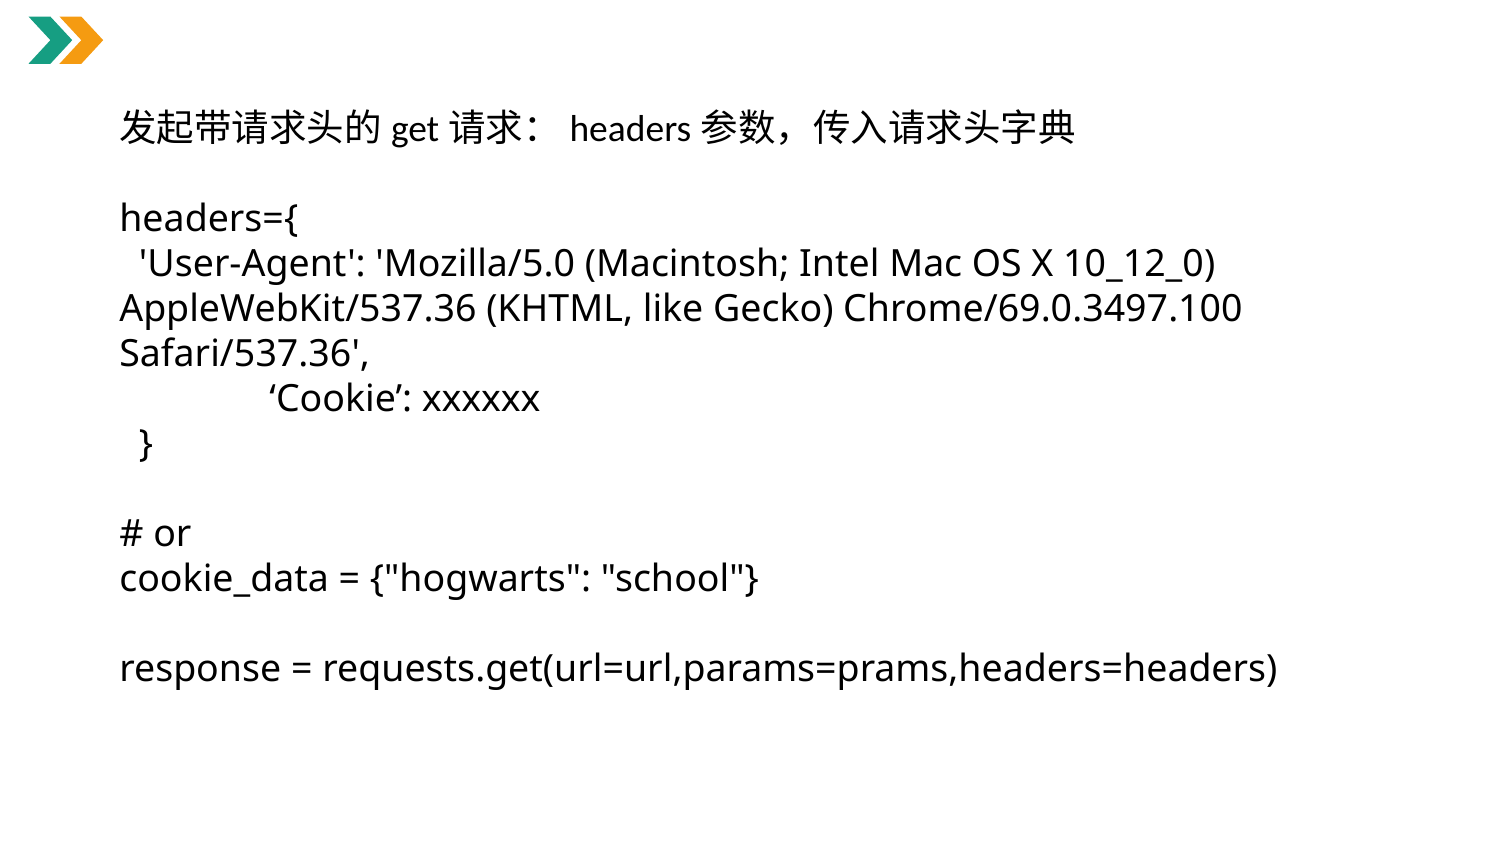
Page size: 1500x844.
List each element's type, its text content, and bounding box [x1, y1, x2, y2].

text_box 发起带请求头的get请求：headers参数，传入请求头字典 headers={ 'User-Agent': 'Mozilla/5.0 (Macintosh; Intel Mac OS X 10_12_0) AppleWebKit/537.36 (KHTML, like Gecko) Chrome/69.0.3497.100 Safari/537.36', ‘Cookie’: xxxxxx } # or cookie_data = {"hogwarts": "school"} response = requests.get(url=url,params=prams,headers=headers) [104, 97, 1325, 697]
